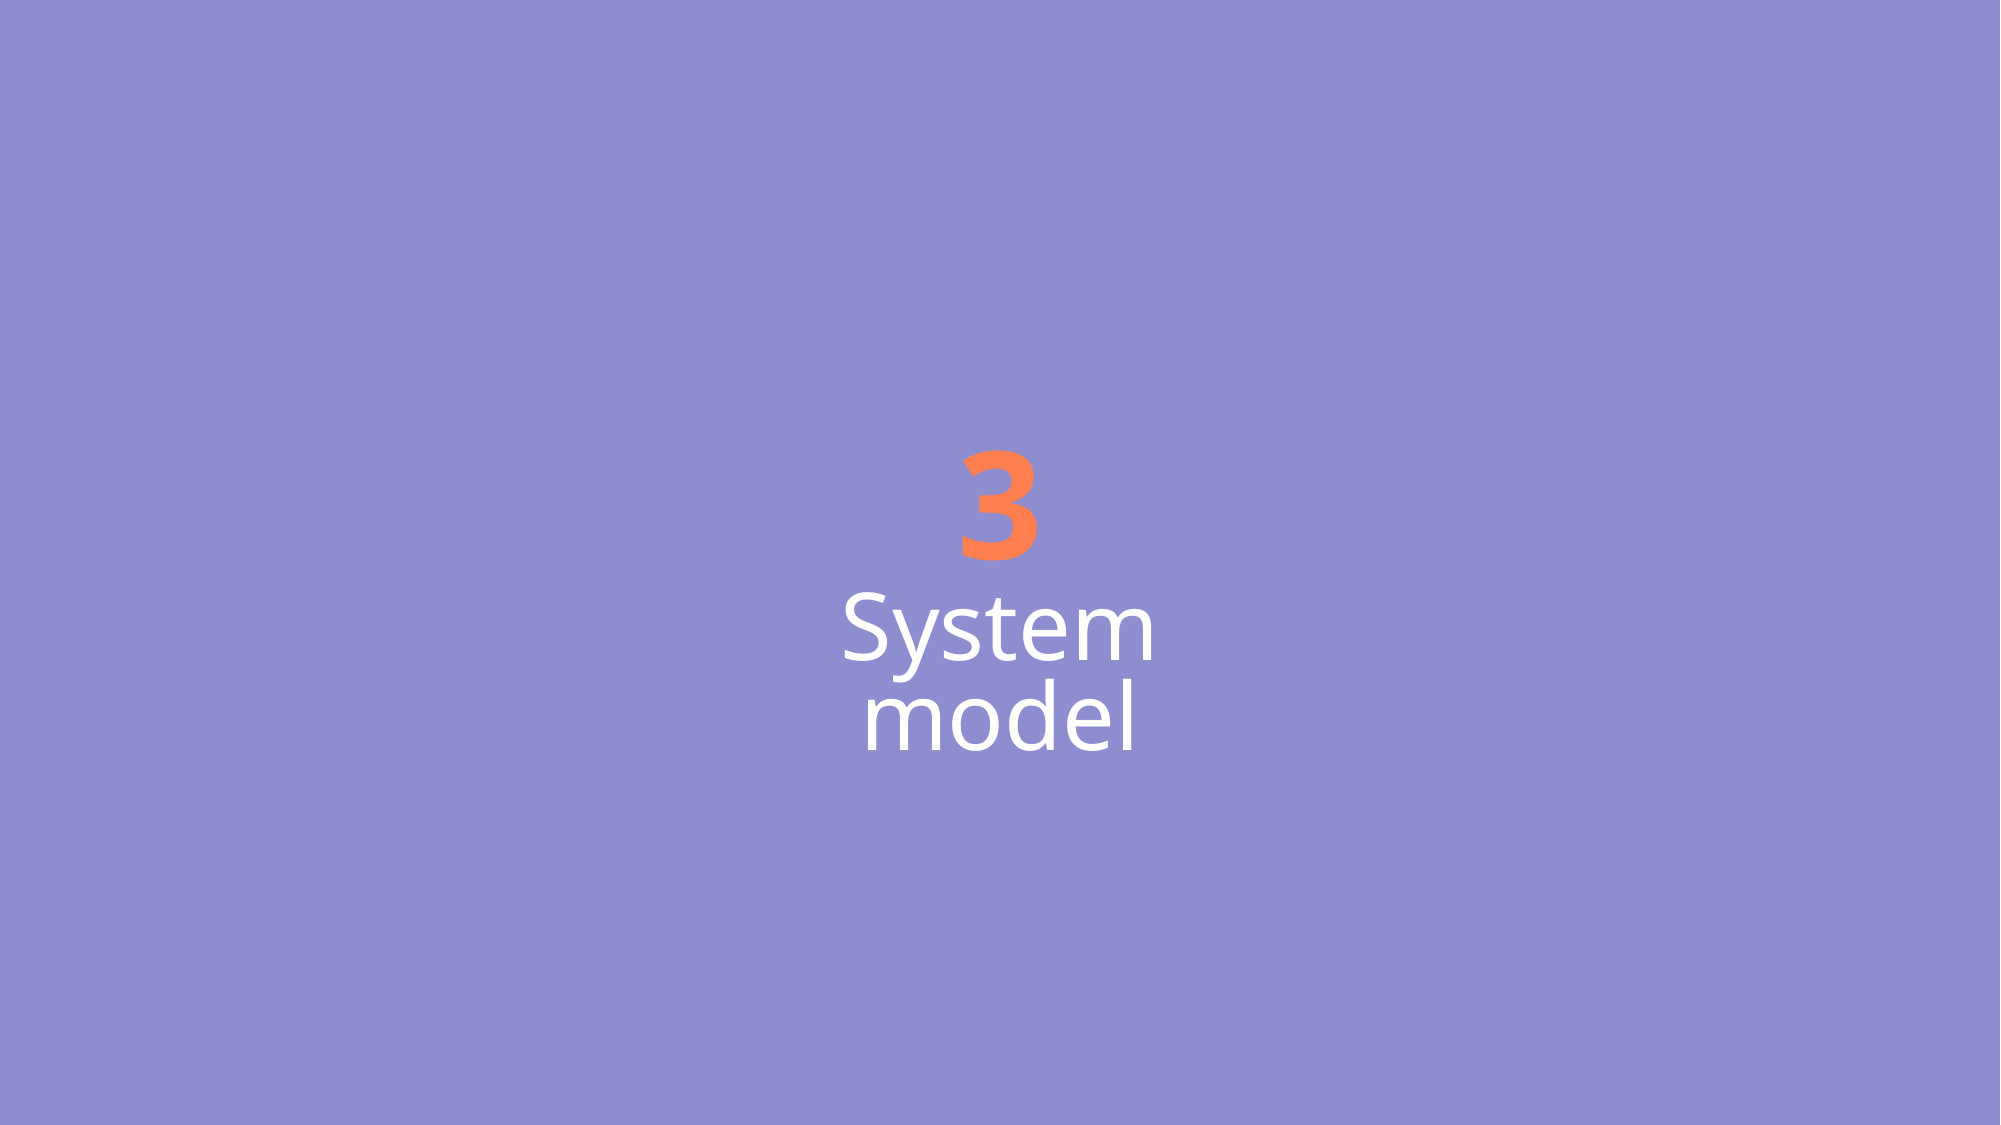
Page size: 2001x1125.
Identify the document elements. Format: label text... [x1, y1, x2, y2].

text_box 3 System model [697, 444, 1303, 769]
